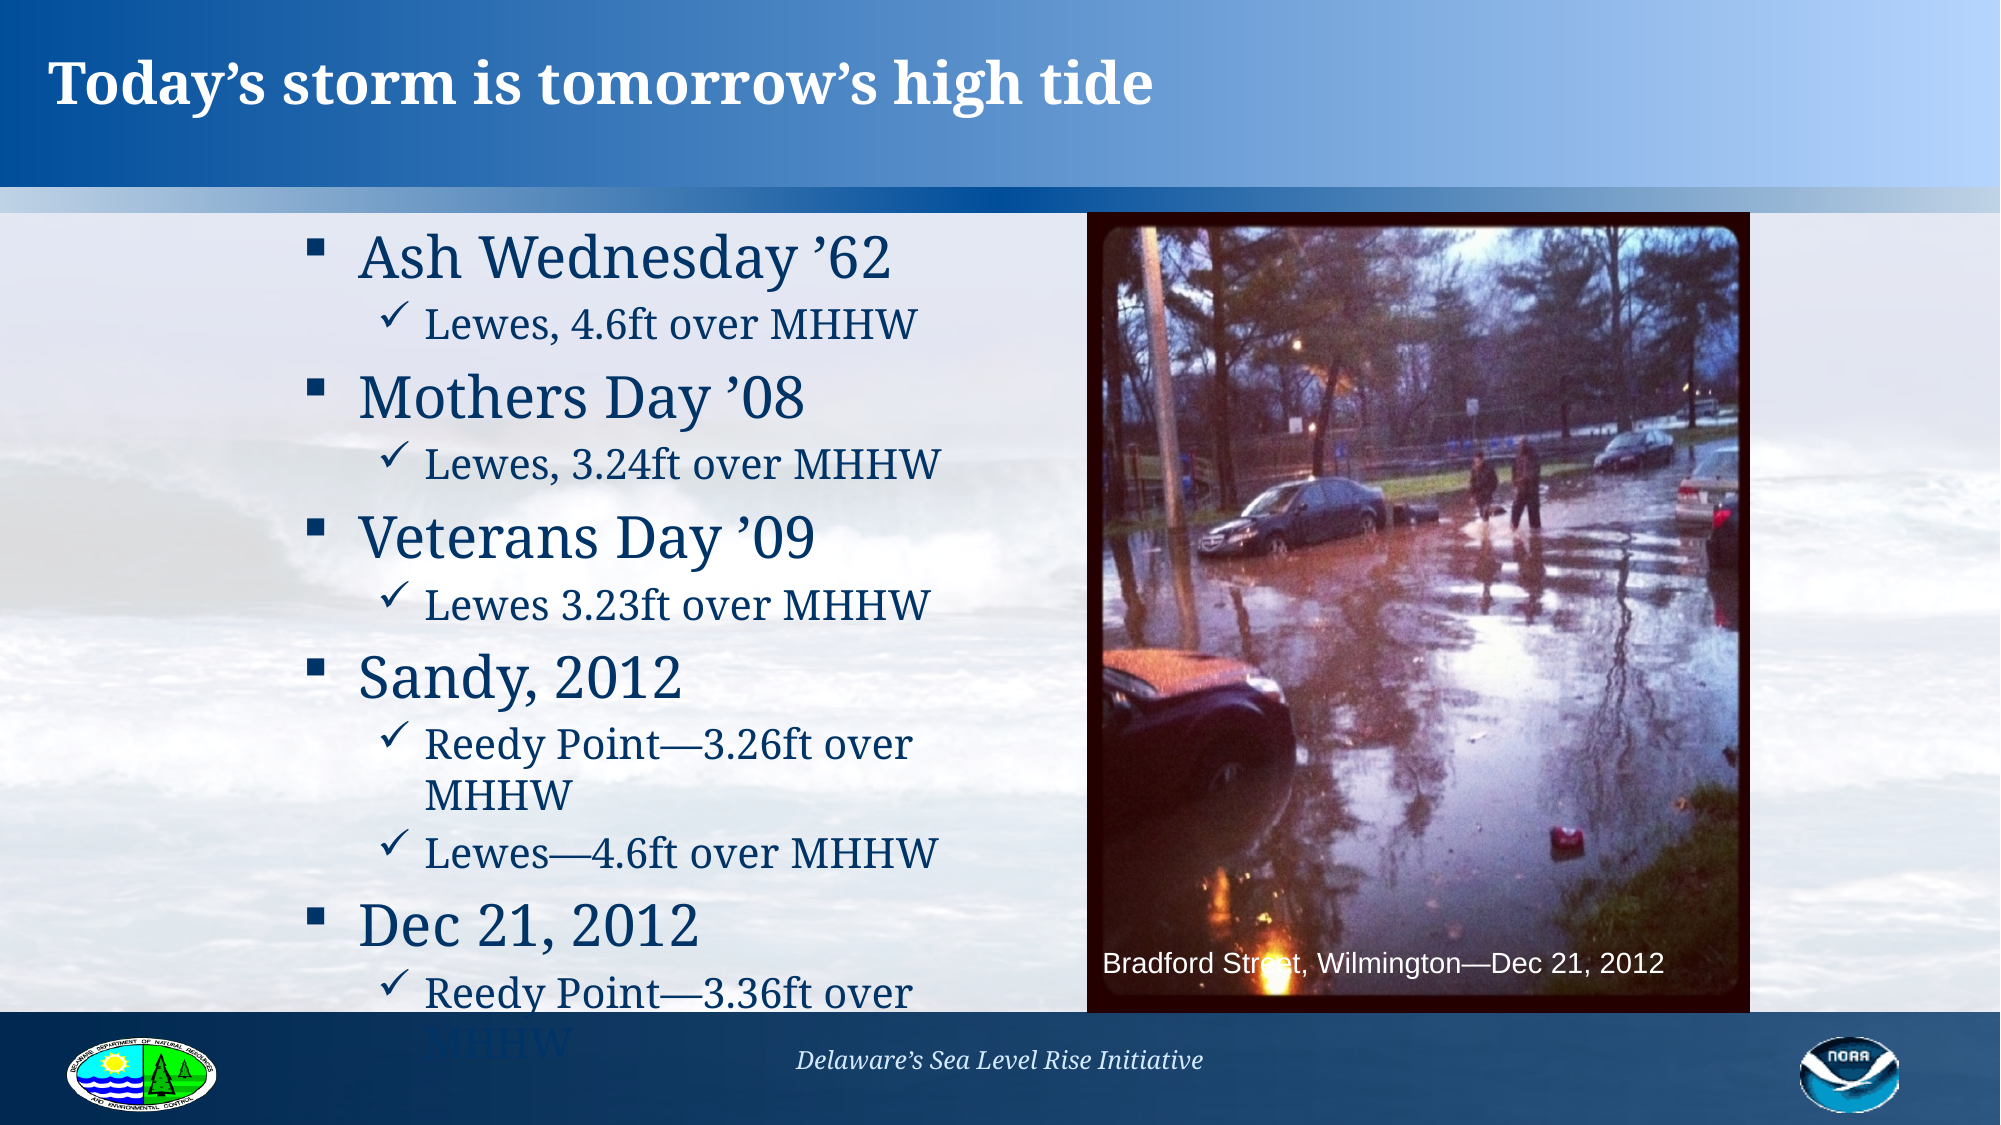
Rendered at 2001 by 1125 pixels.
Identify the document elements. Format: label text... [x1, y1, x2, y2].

title Today’s storm is tomorrow’s high tide [33, 0, 1767, 163]
picture [1853, 1080, 1899, 1113]
picture [1800, 1037, 1899, 1113]
picture [1087, 212, 1751, 1013]
list Ash Wednesday ’62 Lewes, 4.6ft over MHHW Mothers Day ’08 Lewes, 3.24ft over MHHW Veterans Day ’09 Lewes 3.23ft over MHHW Sandy, 2012 Reedy Point—3.26ft over MHHW Lewes—4.6ft over MHHW Dec 21, 2012 Reedy Point—3.36ft over MHHW DNREC SLR Scenarios within range of current storm surge ‘62 Storm, Lewes – 4.5 ft ‘08 Mother’s Day Storm, Bowers – 4 ft ‘09 Veteran’s Day Storm, Lewes – 3 ft Measures to adapt to SLR long term will help prepare for temporary effects of storm surge And vice versa [287, 212, 1069, 988]
picture [66, 1037, 217, 1112]
